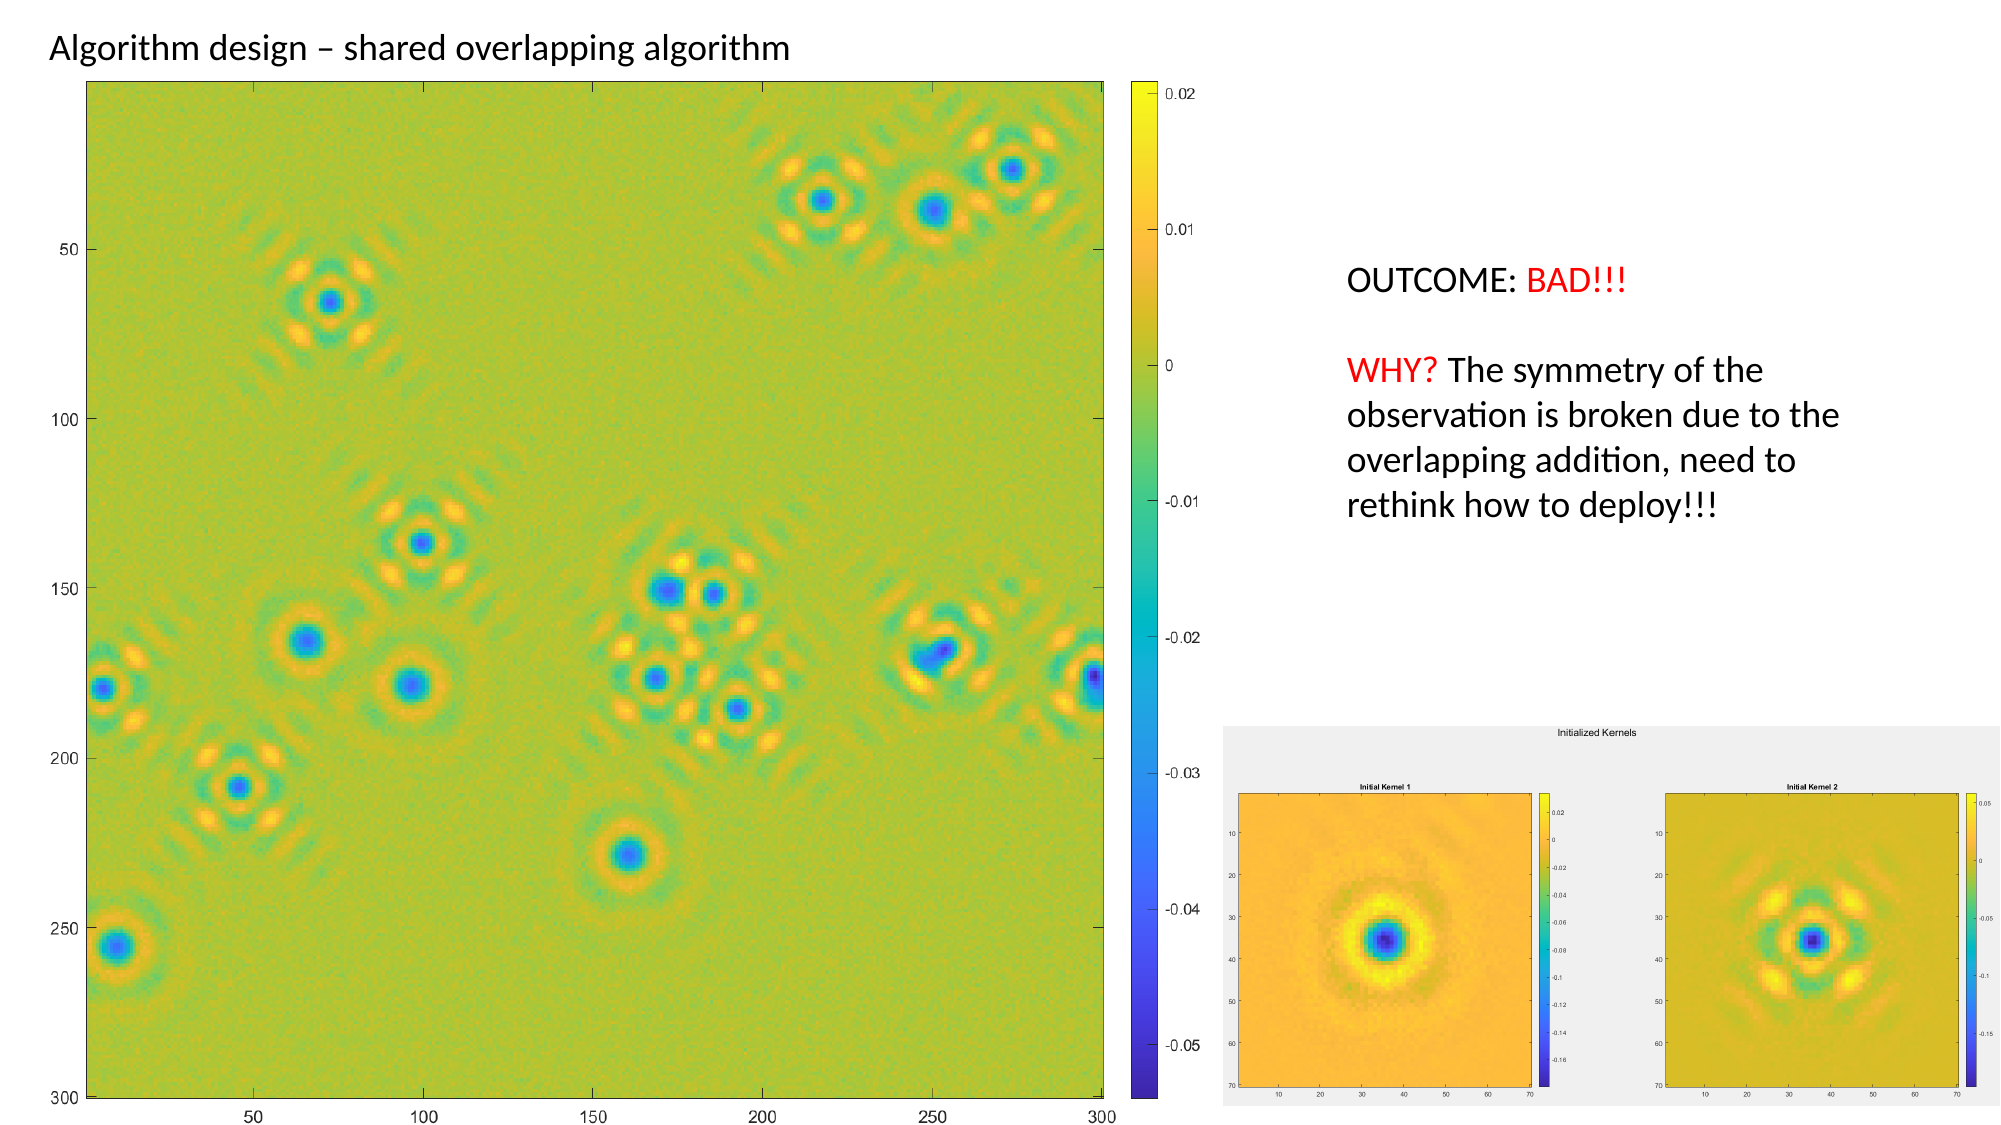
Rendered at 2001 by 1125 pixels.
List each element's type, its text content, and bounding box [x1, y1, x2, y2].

text_box OUTCOME: BAD!!! WHY? The symmetry of the observation is broken due to the overlapping addition, need to rethink how to deploy!!! [1332, 247, 1891, 533]
picture [1223, 726, 2000, 1107]
picture [47, 79, 1201, 1125]
text_box Algorithm design – shared overlapping algorithm [34, 15, 1000, 75]
